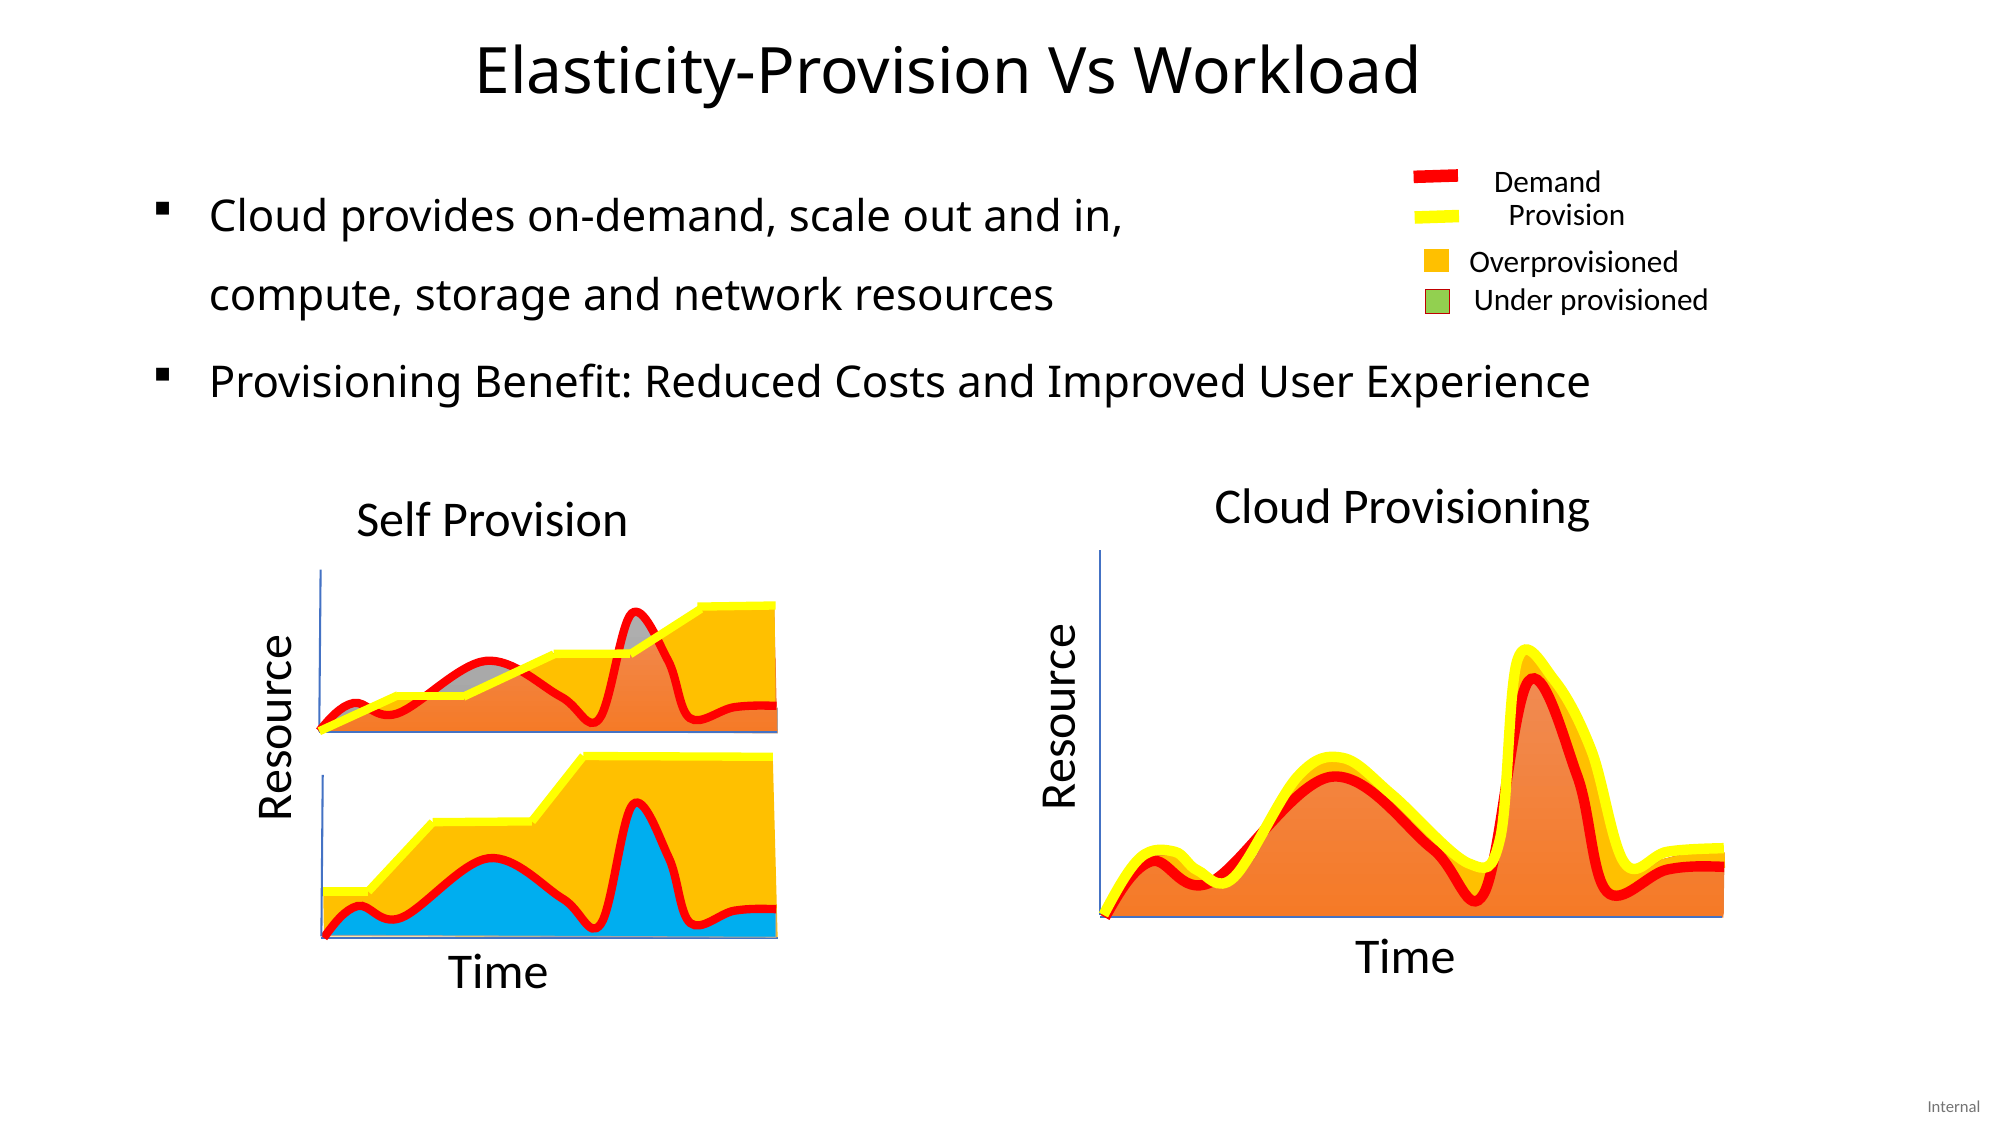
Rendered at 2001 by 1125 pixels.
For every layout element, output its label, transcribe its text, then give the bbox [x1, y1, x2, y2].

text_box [1413, 161, 1711, 318]
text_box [240, 486, 779, 1000]
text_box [1024, 473, 1722, 985]
text_box Elasticity-Provision Vs Workload [459, 21, 1685, 114]
text_box Cloud provides on-demand, scale out and in, compute, storage and network resources Provisioning Benefit: Reduced Costs and Improved User Experience [137, 153, 1839, 488]
